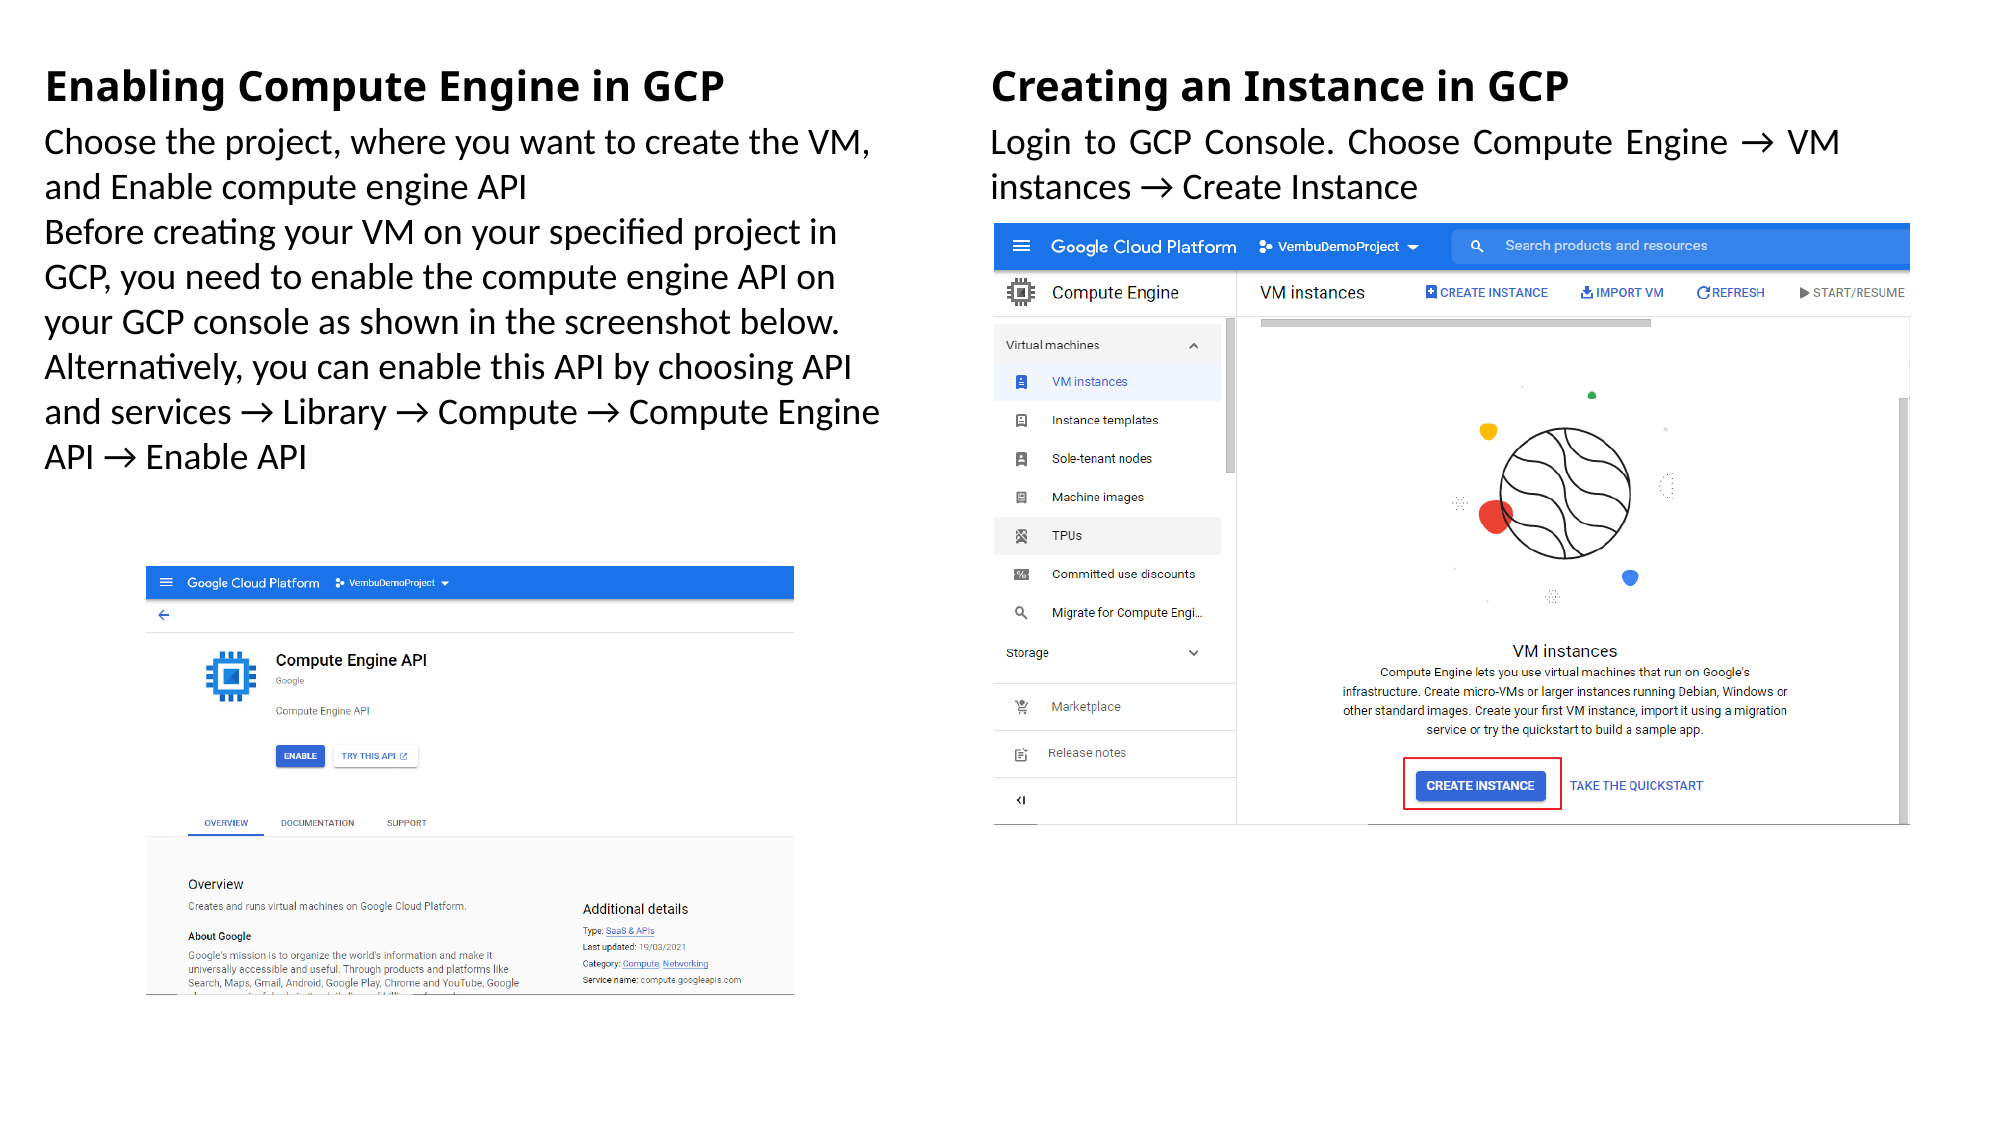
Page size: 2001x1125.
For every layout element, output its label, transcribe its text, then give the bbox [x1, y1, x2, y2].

text_box Login to GCP Console. Choose Compute Engine → VM instances → Create Instance [975, 109, 1857, 214]
title Enabling Compute Engine in GCP [29, 30, 850, 109]
picture [146, 566, 794, 995]
text_box Choose the project, where you want to create the VM, and Enable compute engine API Before creating your VM on your specified project in GCP, you need to enable the compute engine API on your GCP console as shown in the screenshot below. Alternatively, you can enable this API by choosing API and services → Library → Compute → Compute Engine API → Enable API [29, 109, 911, 484]
text_box Creating an Instance in GCP [975, 30, 1796, 109]
picture [994, 223, 1910, 825]
